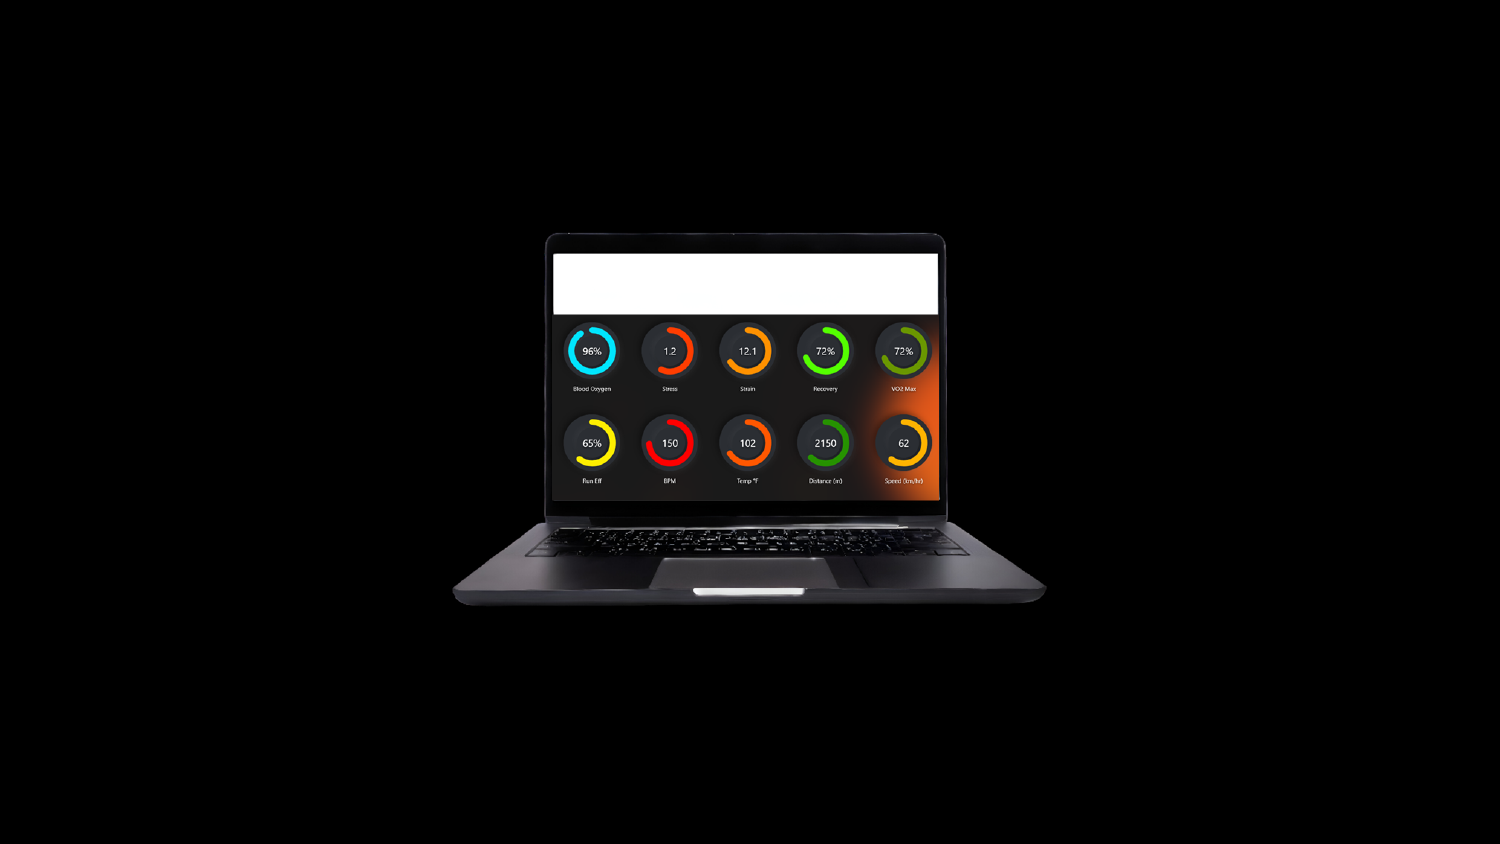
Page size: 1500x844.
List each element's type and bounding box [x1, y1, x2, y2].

picture [405, 154, 1095, 690]
